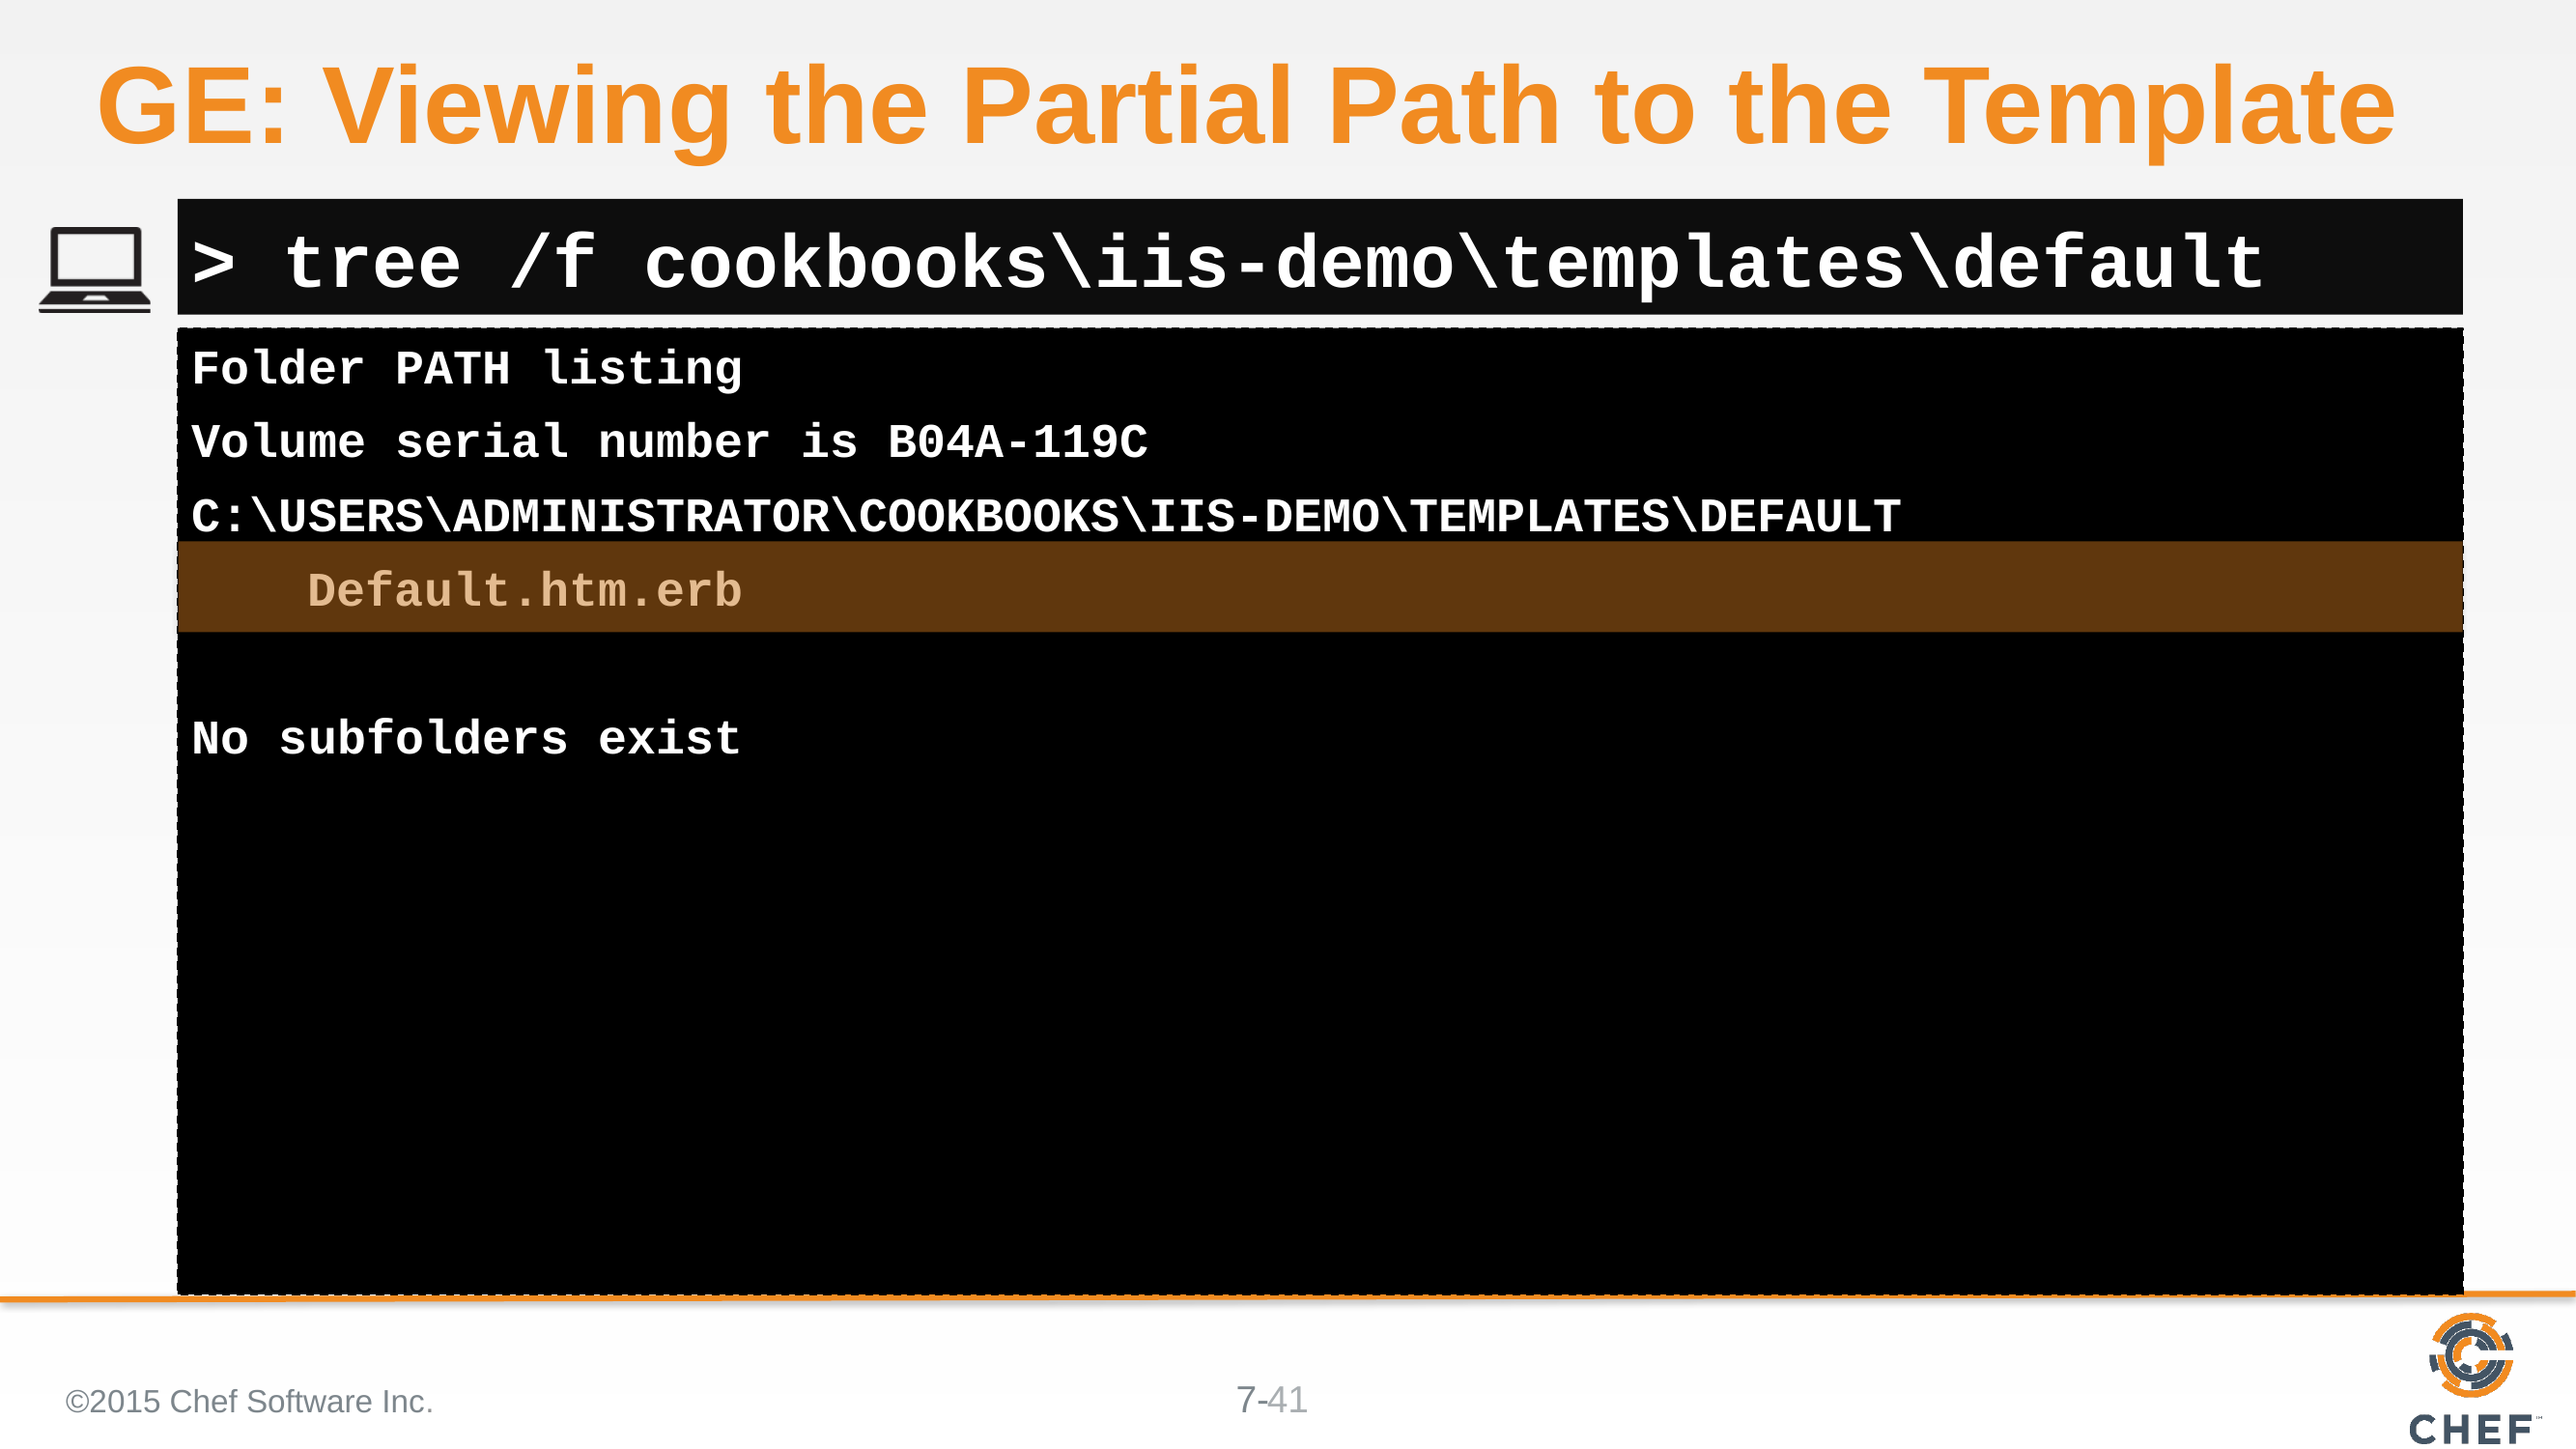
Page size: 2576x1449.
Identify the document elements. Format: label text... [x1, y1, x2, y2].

footer ©2015 Chef Software Inc. [51, 1359, 952, 1440]
text_box [178, 541, 2463, 633]
title GE: Viewing the Partial Path to the Template [96, 48, 2463, 180]
list > tree /f cookbooks\iis-demo\templates\default [177, 198, 2463, 315]
list Folder PATH listing Volume serial number is B04A-119C C:\USERS\ADMINISTRATOR\COOKBOOKS\IIS-DEMO\TEMPLATES\DEFAULT Default.htm.erb No subfolders exist [177, 640, 2464, 1295]
list Folder PATH listing Volume serial number is B04A-119C C:\USERS\ADMINISTRATOR\COOKBOOKS\IIS-DEMO\TEMPLATES\DEFAULT Default.htm.erb No subfolders exist [177, 327, 2464, 542]
picture [2399, 1297, 2550, 1449]
slide_number 41 [998, 1359, 1578, 1437]
